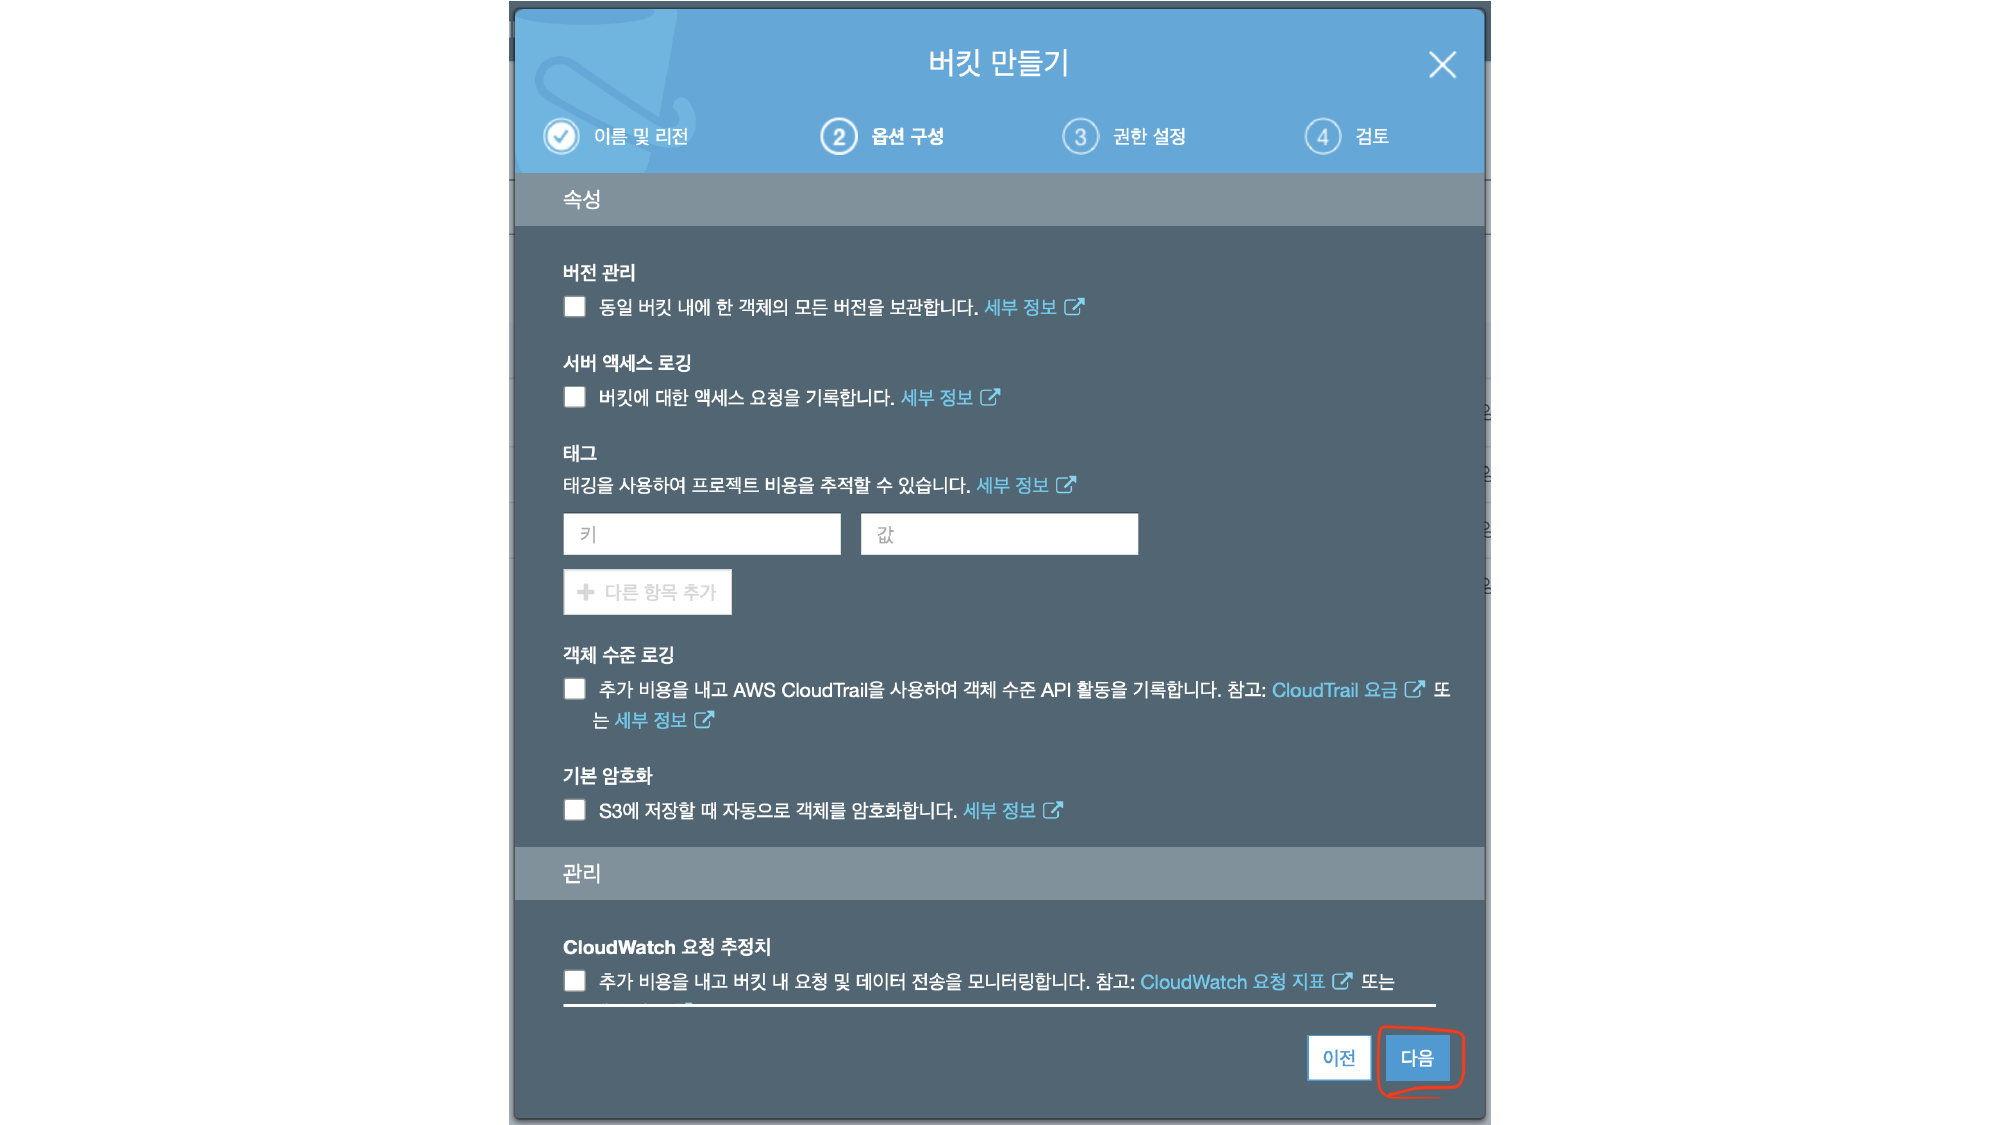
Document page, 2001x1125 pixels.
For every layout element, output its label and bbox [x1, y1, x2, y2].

picture [508, 1, 1491, 1125]
